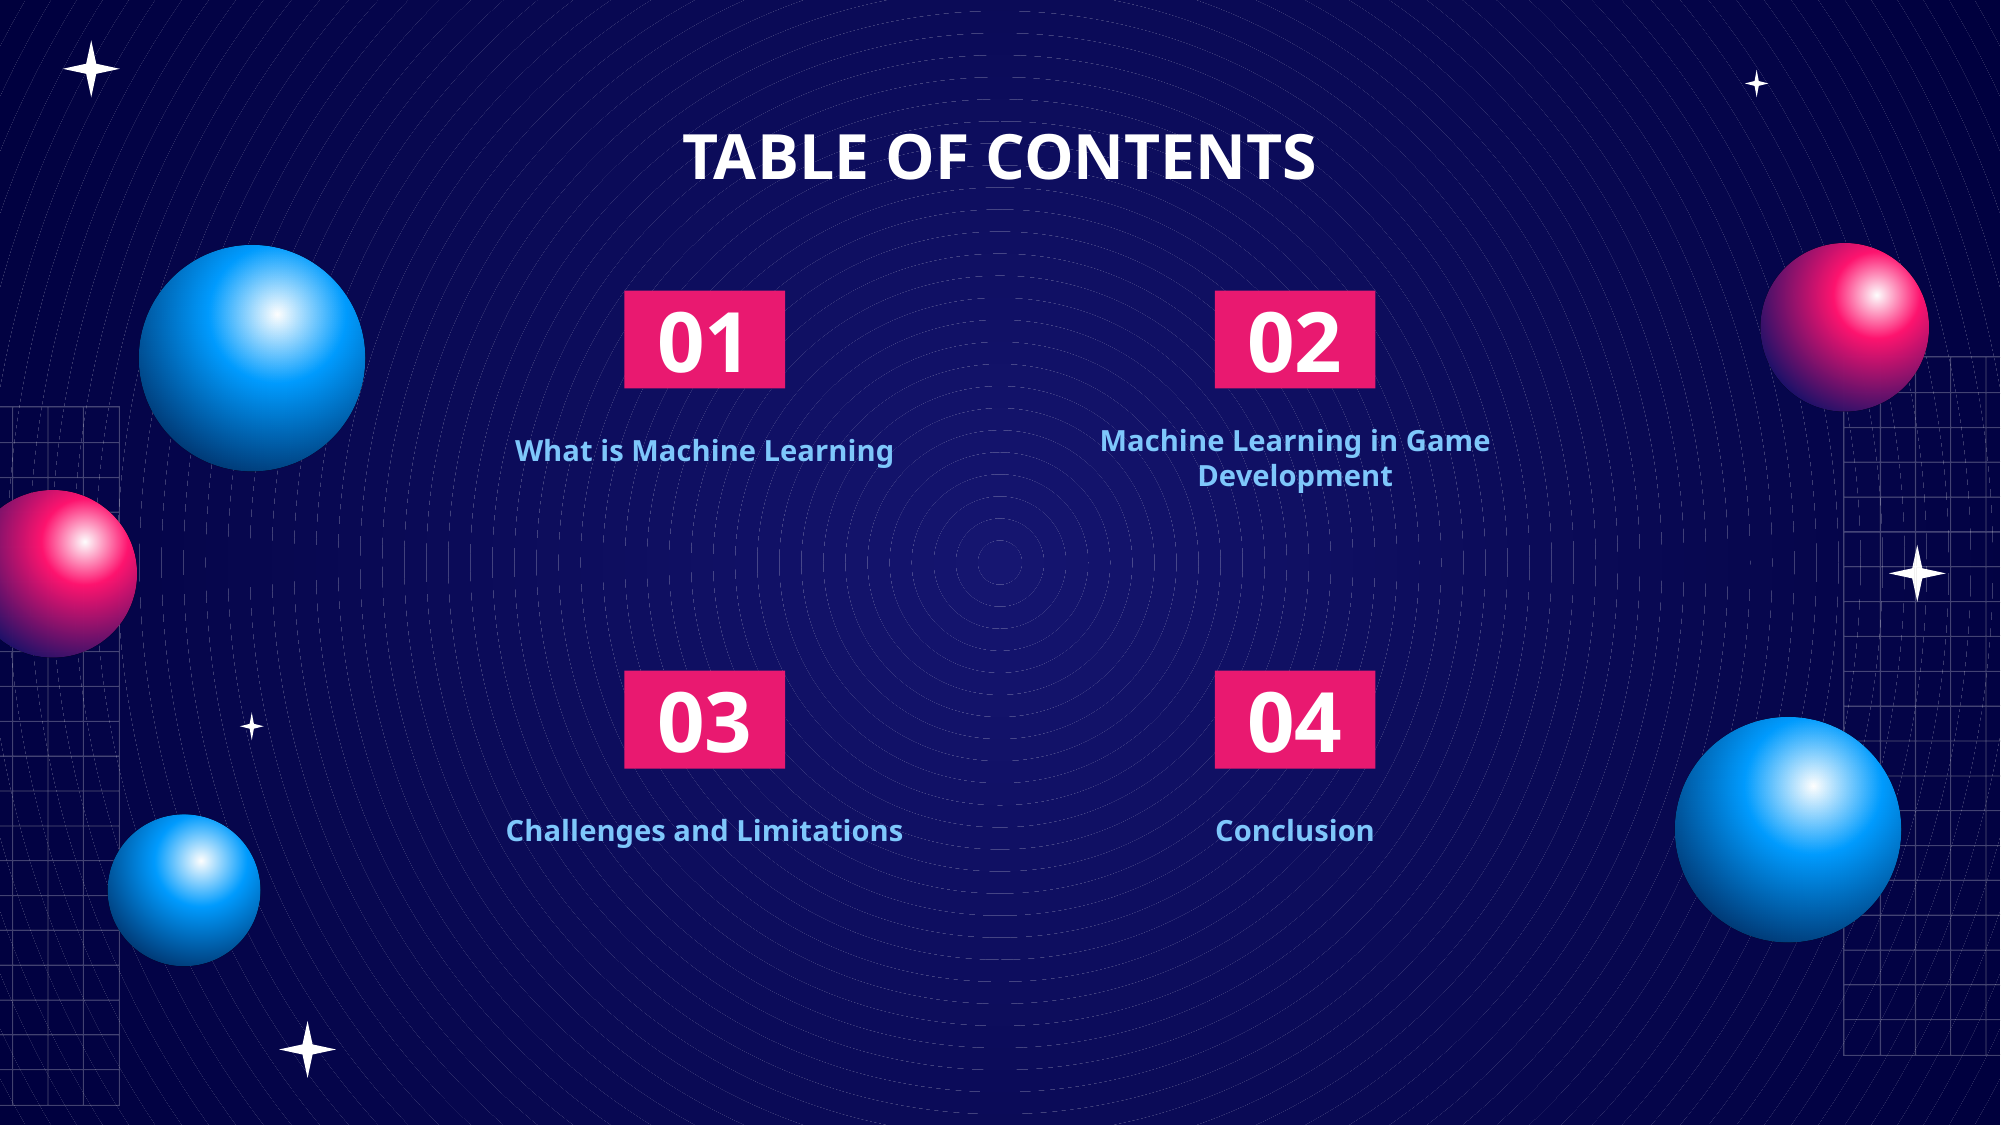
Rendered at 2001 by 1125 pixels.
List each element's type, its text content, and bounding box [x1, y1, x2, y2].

picture [1668, 712, 1908, 952]
title 01 [624, 290, 786, 389]
title 02 [1214, 290, 1376, 389]
subtitle Challenges and Limitations [452, 769, 957, 868]
subtitle What is Machine Learning [452, 389, 957, 488]
picture [103, 810, 265, 973]
subtitle Conclusion [1043, 769, 1548, 868]
title TABLE OF CONTENTS [157, 97, 1843, 223]
title 04 [1214, 670, 1376, 769]
picture [0, 487, 139, 660]
picture [132, 240, 372, 480]
subtitle Machine Learning in Game Development [1043, 414, 1548, 513]
picture [1757, 240, 1931, 414]
text_box [239, 712, 264, 741]
title 03 [624, 670, 786, 769]
